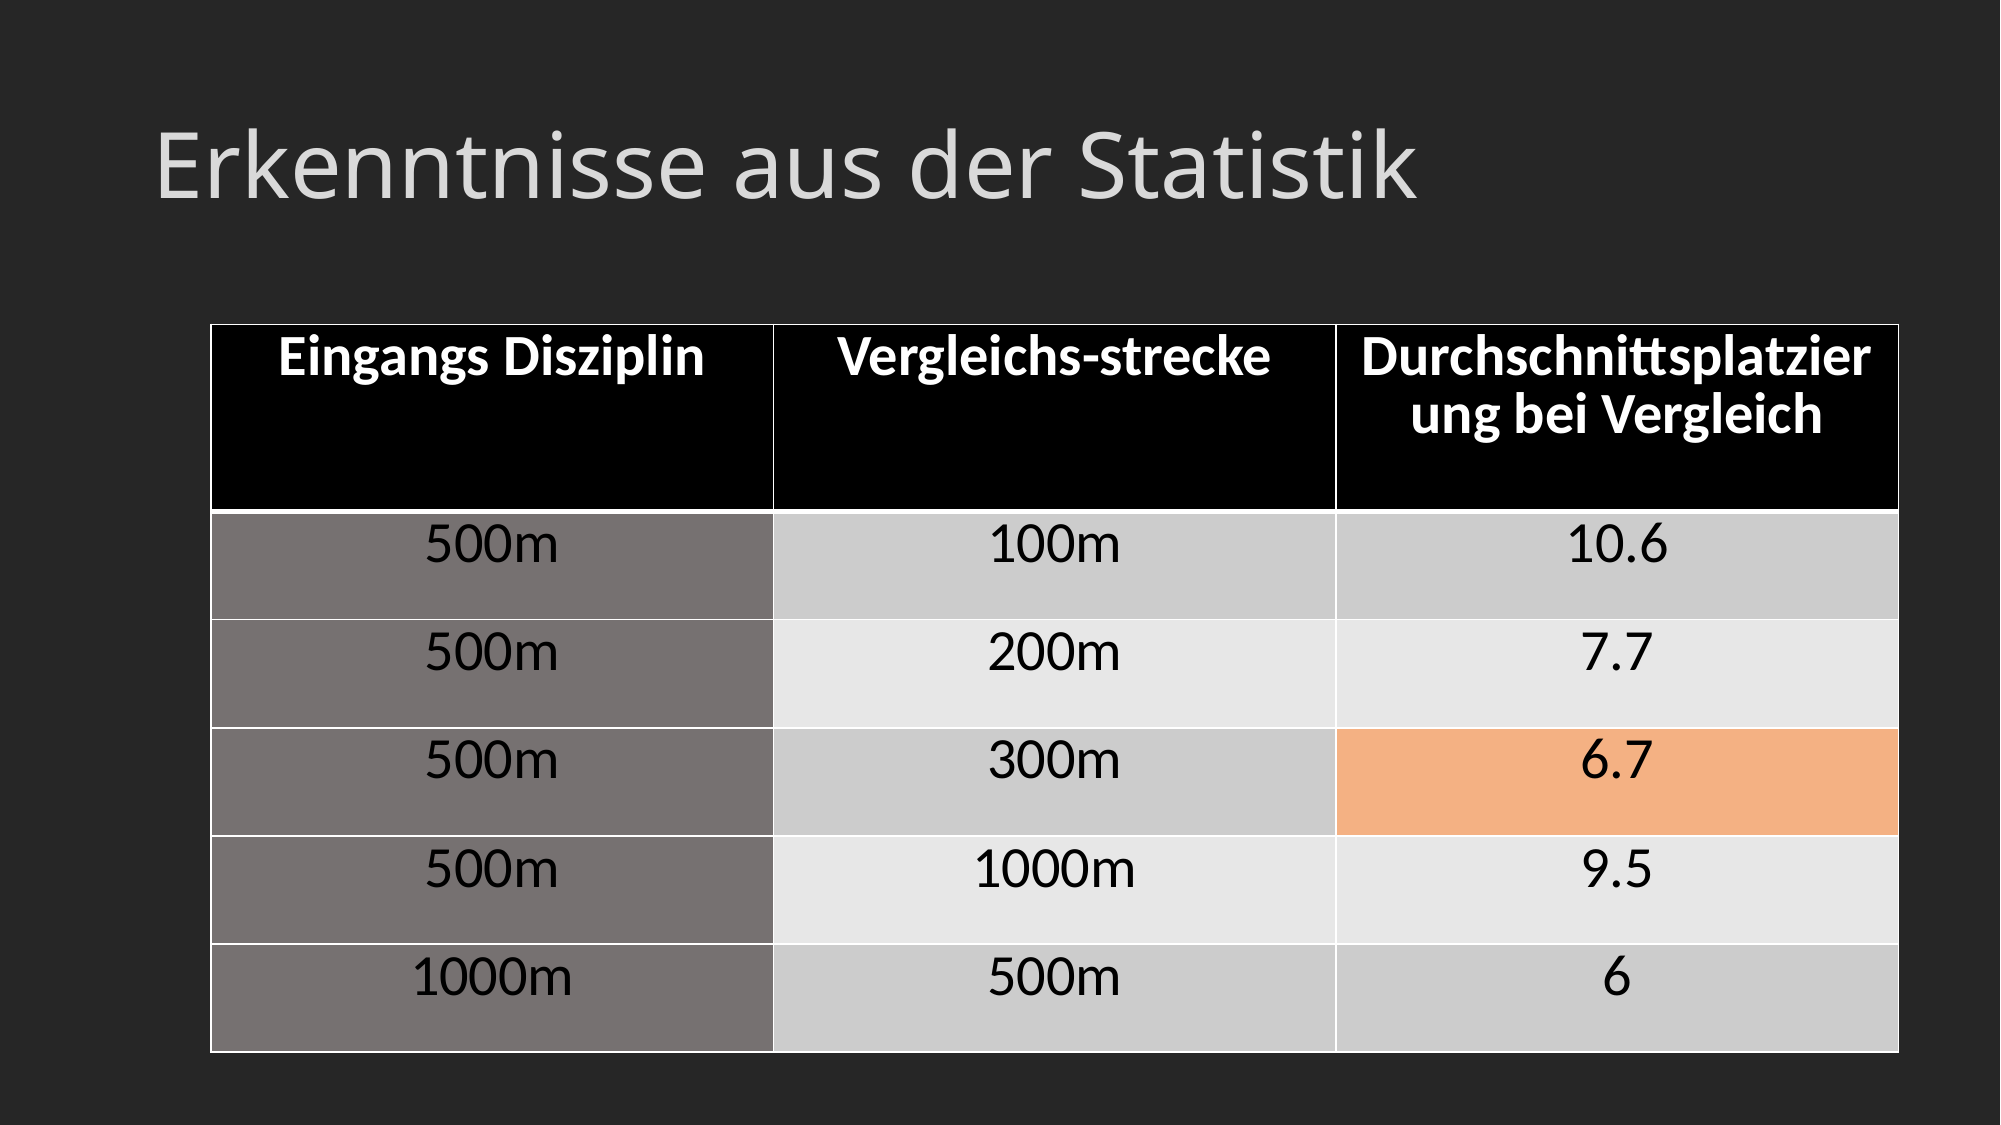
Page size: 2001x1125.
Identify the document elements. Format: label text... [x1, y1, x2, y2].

table_cell 500m [212, 514, 773, 619]
table_cell 6 [1337, 945, 1898, 1051]
table_cell 9.5 [1337, 837, 1898, 943]
table_cell 500m [774, 945, 1335, 1051]
table_cell 500m [212, 729, 773, 835]
table_cell 500m [212, 620, 773, 727]
table_cell 1000m [774, 837, 1335, 943]
table_cell 100m [774, 514, 1335, 619]
table_cell 10.6 [1337, 514, 1898, 619]
table_cell 500m [212, 837, 773, 943]
table_cell 6.7 [1337, 729, 1898, 835]
table_cell 1000m [212, 945, 773, 1051]
table_header Vergleichs-strecke [774, 325, 1335, 509]
table_header Eingangs Disziplin [212, 325, 773, 509]
title Erkenntnisse aus der Statistik [137, 59, 1863, 278]
table_header Durchschnittsplatzierung bei Vergleich [1337, 325, 1898, 509]
table_cell 7.7 [1337, 620, 1898, 727]
table_cell 200m [774, 620, 1335, 727]
table_cell 300m [774, 729, 1335, 835]
